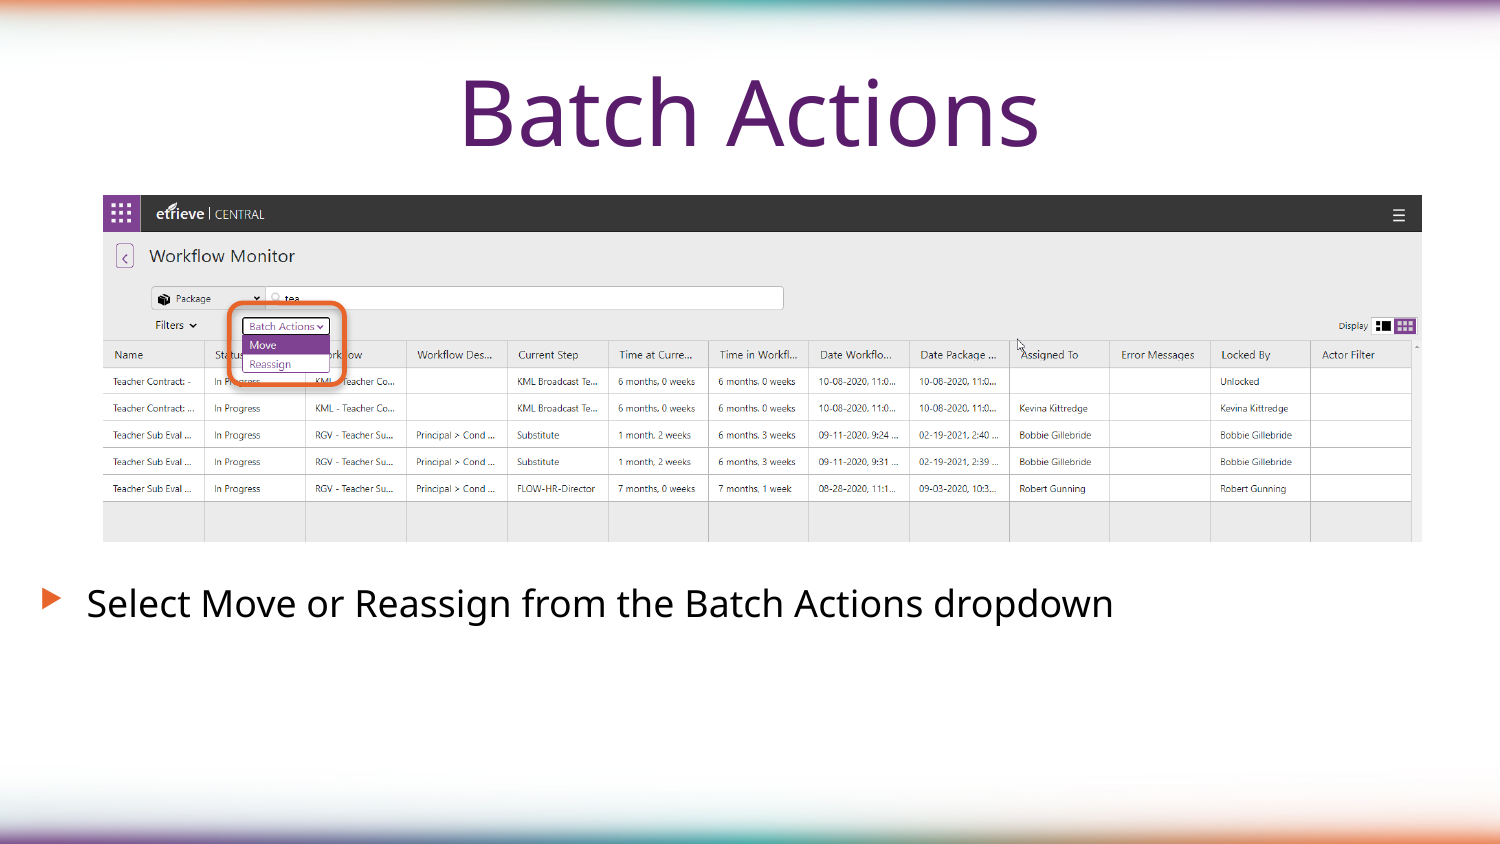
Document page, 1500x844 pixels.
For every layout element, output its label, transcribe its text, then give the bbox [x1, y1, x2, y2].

picture [0, 0, 1500, 844]
text_box Select Move or Reassign from the Batch Actions dropdown [25, 572, 1475, 633]
text_box Batch Actions [59, 47, 1441, 219]
